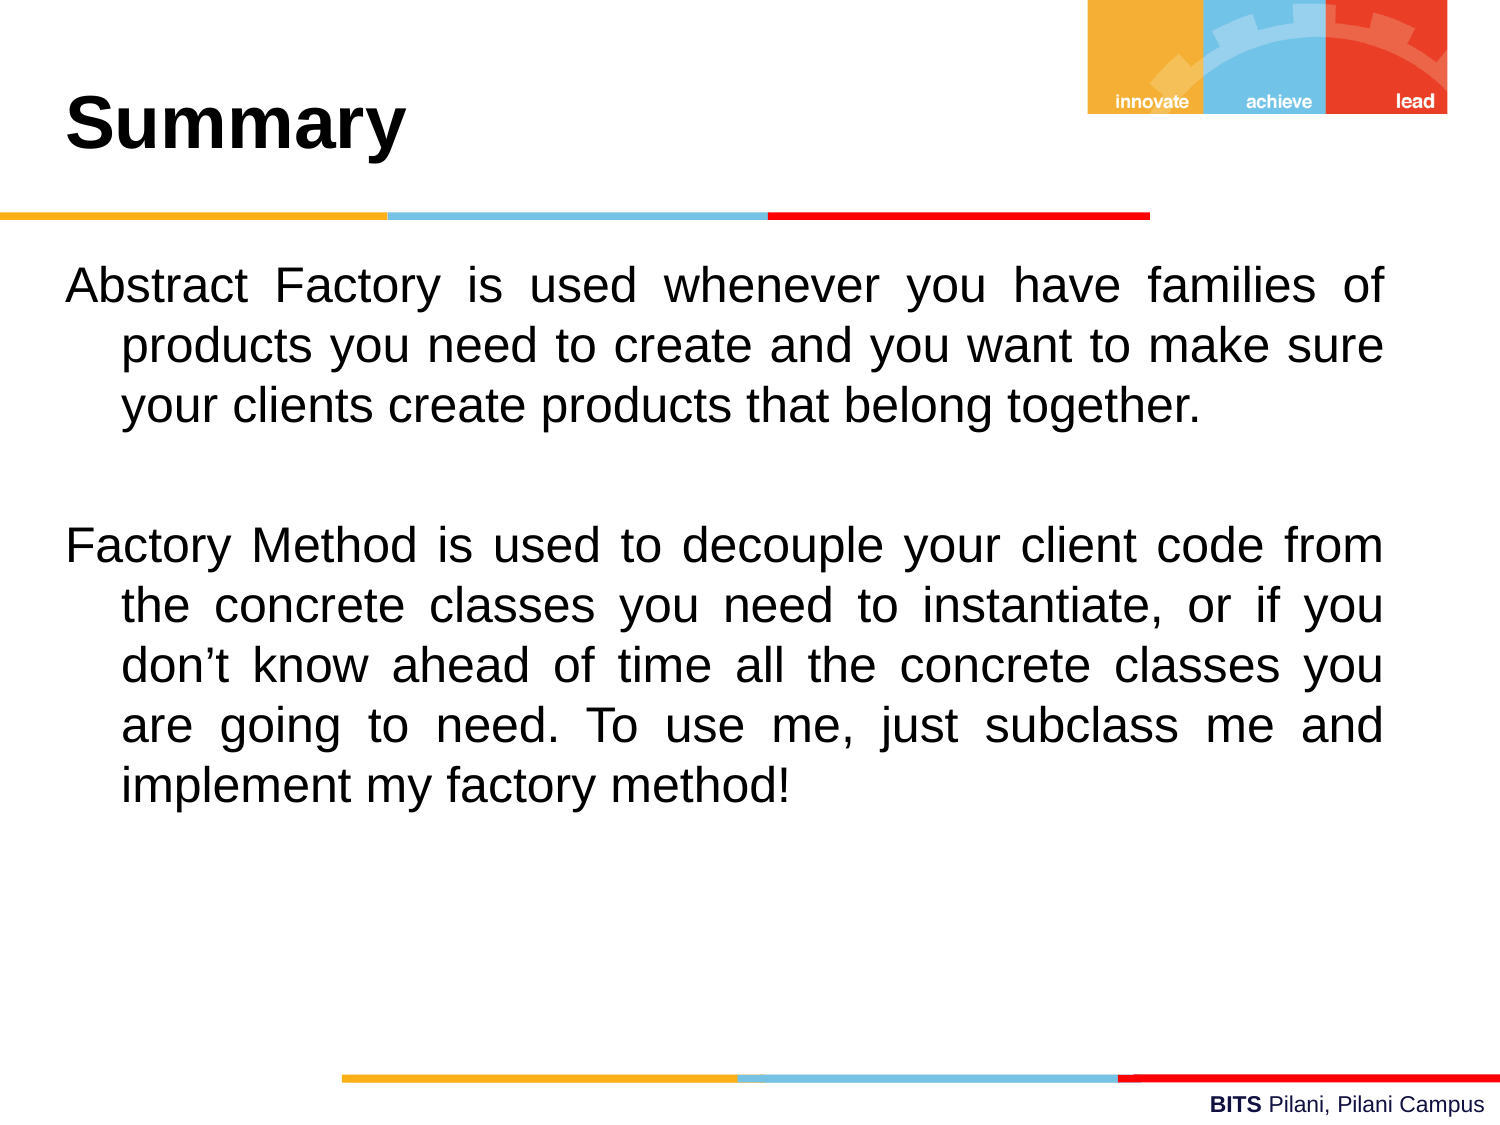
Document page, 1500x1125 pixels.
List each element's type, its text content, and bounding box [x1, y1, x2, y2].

list Abstract Factory is used whenever you have families of products you need to create and you want to make sure your clients create products that belong together. Factory Method is used to decouple your client code from the concrete classes you need to instantiate, or if you don’t know ahead of time all the concrete classes you are going to need. To use me, just subclass me and implement my factory method! [50, 245, 1400, 988]
list Summary [50, 24, 1088, 213]
picture [1087, 0, 1448, 114]
